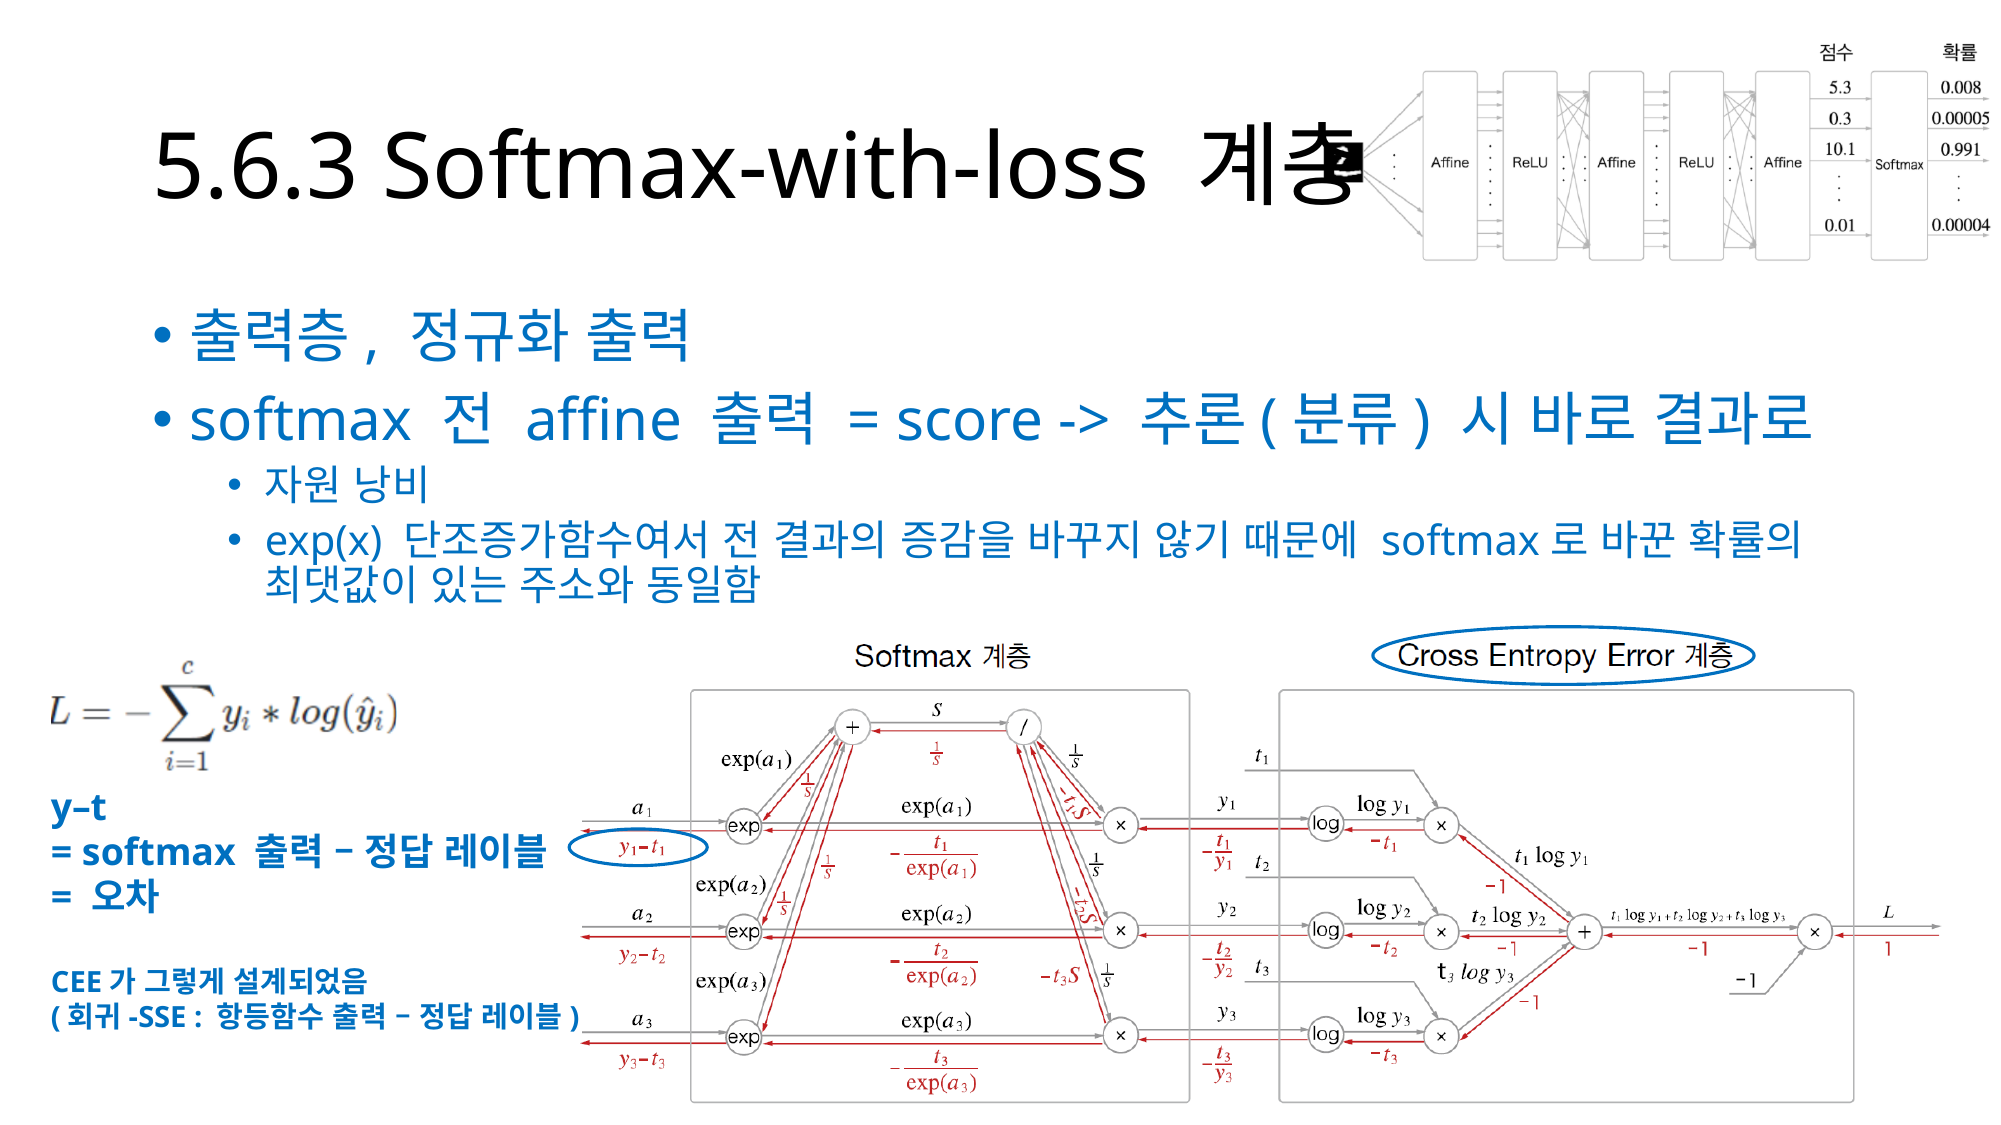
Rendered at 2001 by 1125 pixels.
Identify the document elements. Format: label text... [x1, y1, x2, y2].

list 출력층, 정규화 출력 softmax 전 affine 출력 = score -> 추론(분류) 시 바로 결과로 자원 낭비 exp(x) 단조증가함수여서 전 결과의 증감을 바꾸지 않기 때문에 softmax로 바꾼 확률의 최댓값이 있는 주소와 동일함 [137, 299, 1863, 1014]
picture [569, 626, 1949, 1111]
picture [1306, 37, 2000, 264]
picture [51, 655, 397, 772]
title 5.6.3 Softmax-with-loss 계층 [137, 59, 1863, 278]
